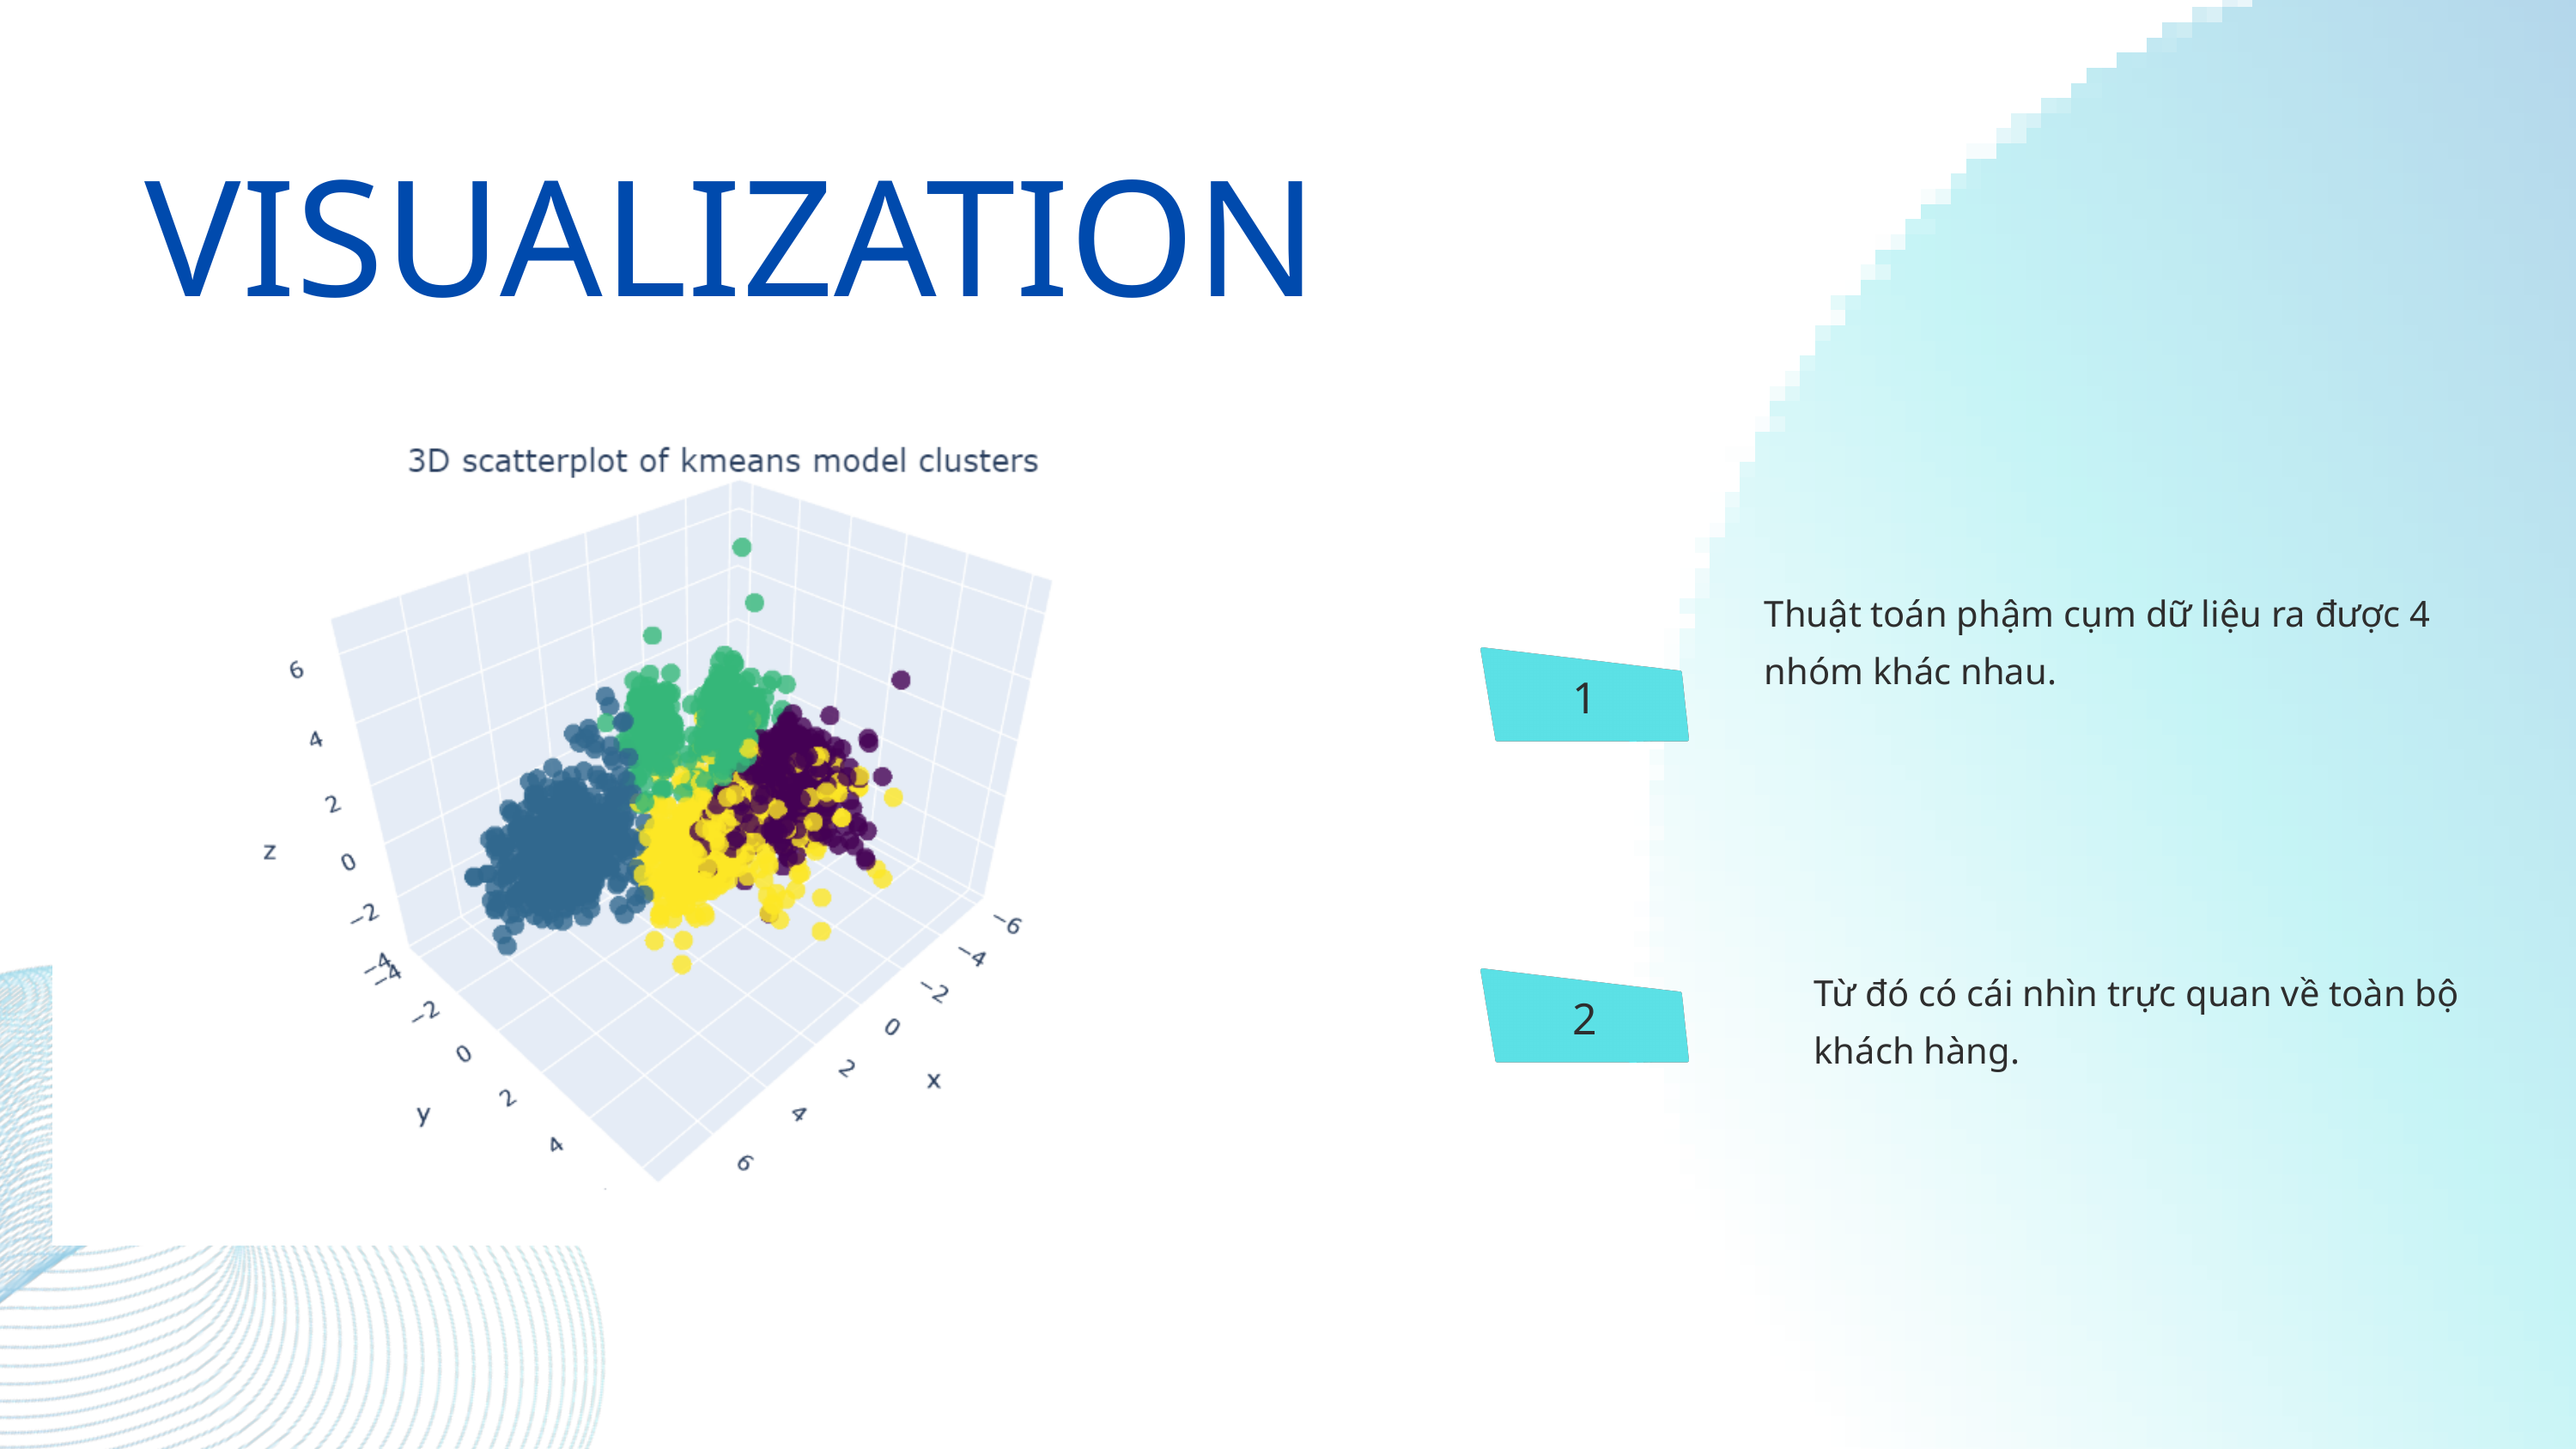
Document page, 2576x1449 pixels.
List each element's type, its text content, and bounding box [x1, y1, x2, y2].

picture [0, 414, 1356, 1449]
picture [1480, 0, 2576, 1449]
text_box VISUALIZATION [144, 167, 1466, 329]
